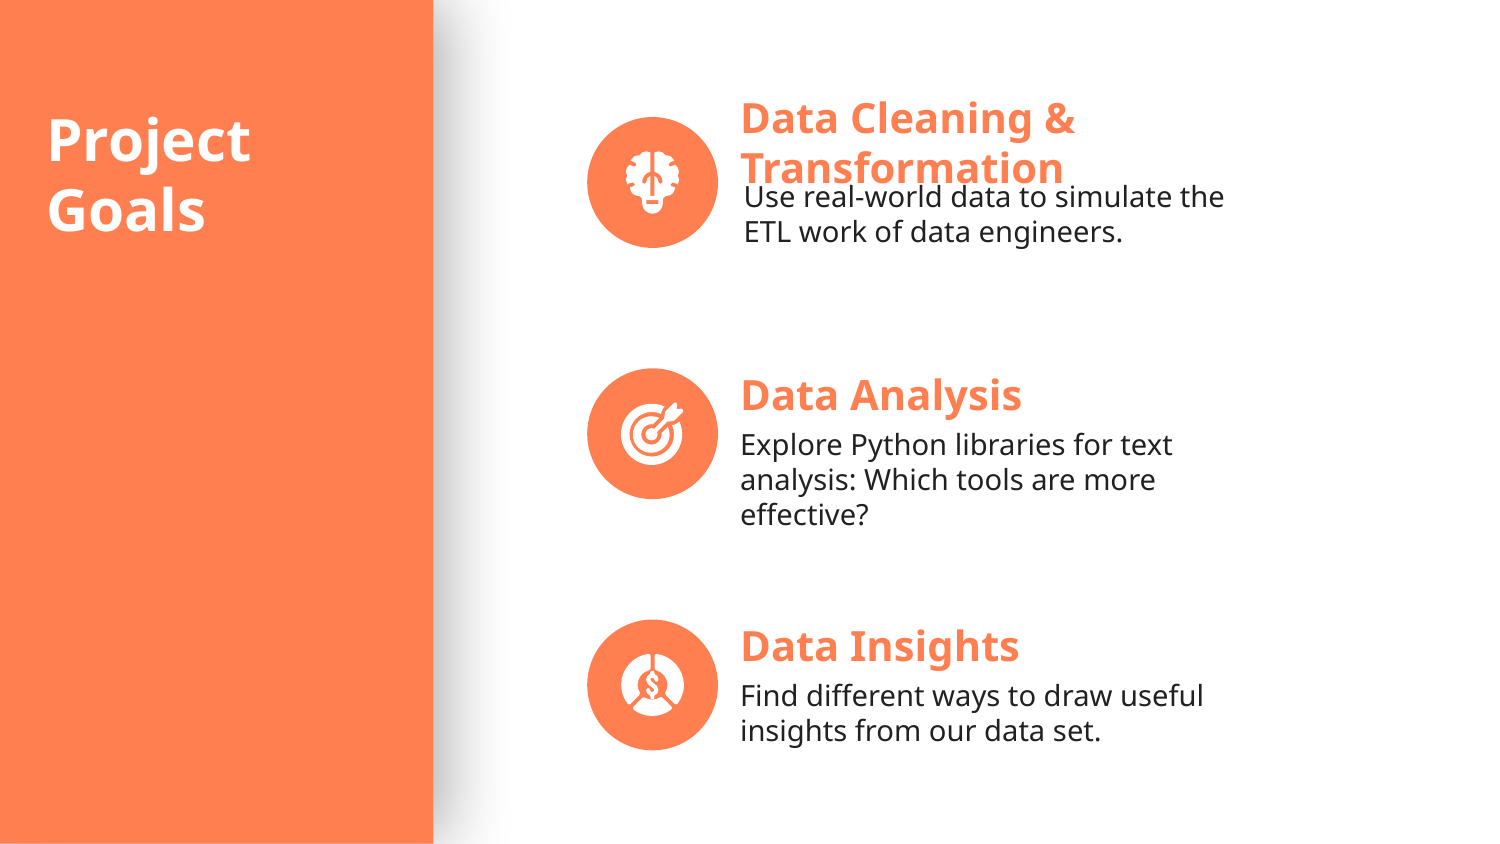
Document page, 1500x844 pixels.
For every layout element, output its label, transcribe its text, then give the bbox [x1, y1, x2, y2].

text_box [587, 619, 718, 751]
title Data Cleaning & Transformation [725, 109, 1407, 176]
title Data Insights [725, 611, 1285, 662]
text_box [620, 653, 685, 717]
text_box [625, 151, 680, 214]
subtitle Use real-world data to simulate the ETL work of data engineers. [728, 163, 1288, 252]
subtitle Find different ways to draw useful insights from our data set. [725, 662, 1285, 750]
text_box [587, 117, 718, 248]
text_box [620, 402, 685, 466]
subtitle Explore Python libraries for text analysis: Which tools are more effective? [725, 411, 1285, 499]
title Project Goals [31, 88, 308, 422]
title Data Analysis [725, 360, 1285, 411]
text_box [587, 368, 718, 500]
